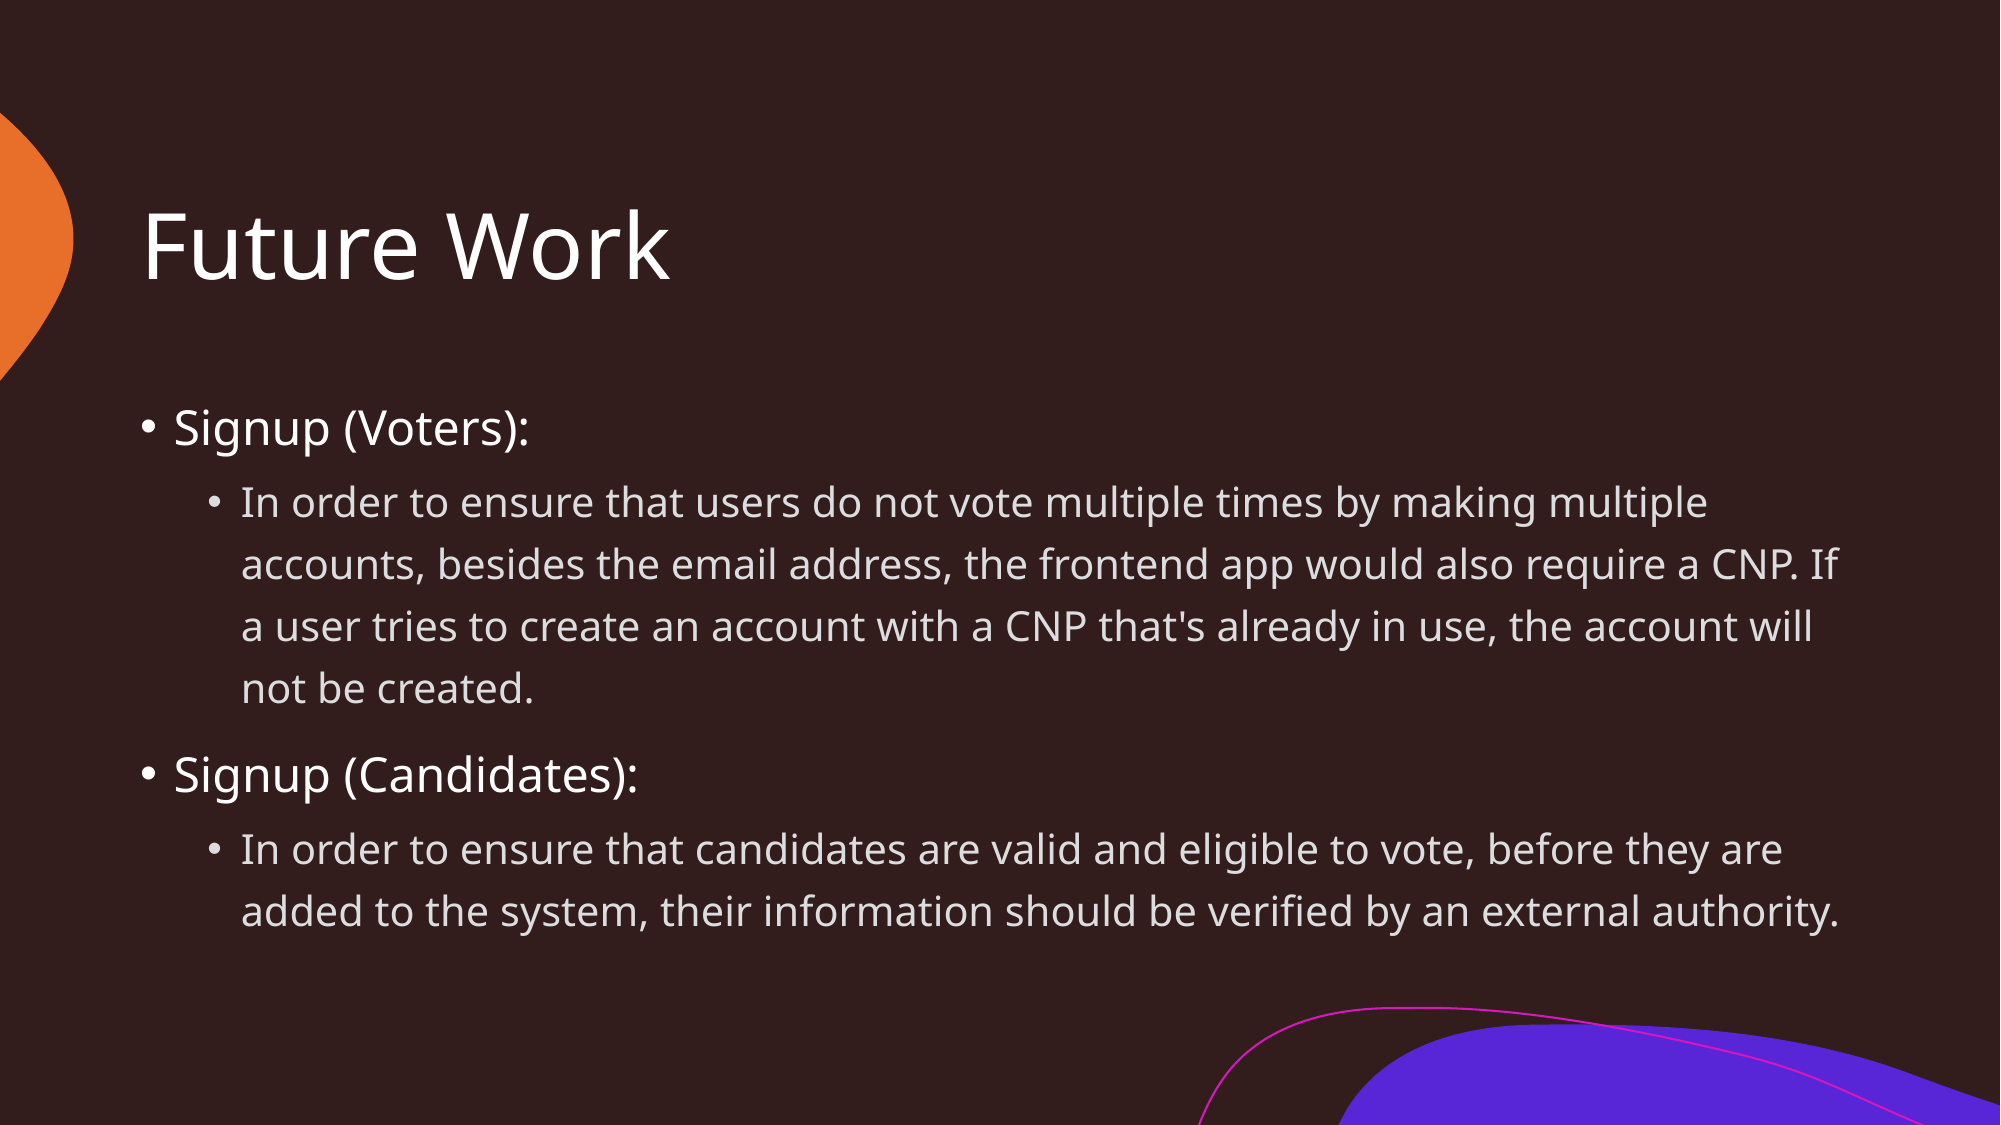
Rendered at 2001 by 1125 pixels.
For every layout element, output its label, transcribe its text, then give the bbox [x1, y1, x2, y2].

list Signup (Voters): In order to ensure that users do not vote multiple times by making multiple accounts, besides the email address, the frontend app would also require a CNP. If a user tries to create an account with a CNP that's already in use, the account will not be created. Signup (Candidates): In order to ensure that candidates are valid and eligible to vote, before they are added to the system, their information should be verified by an external authority. [125, 375, 1875, 1002]
title Future Work [125, 125, 1875, 375]
